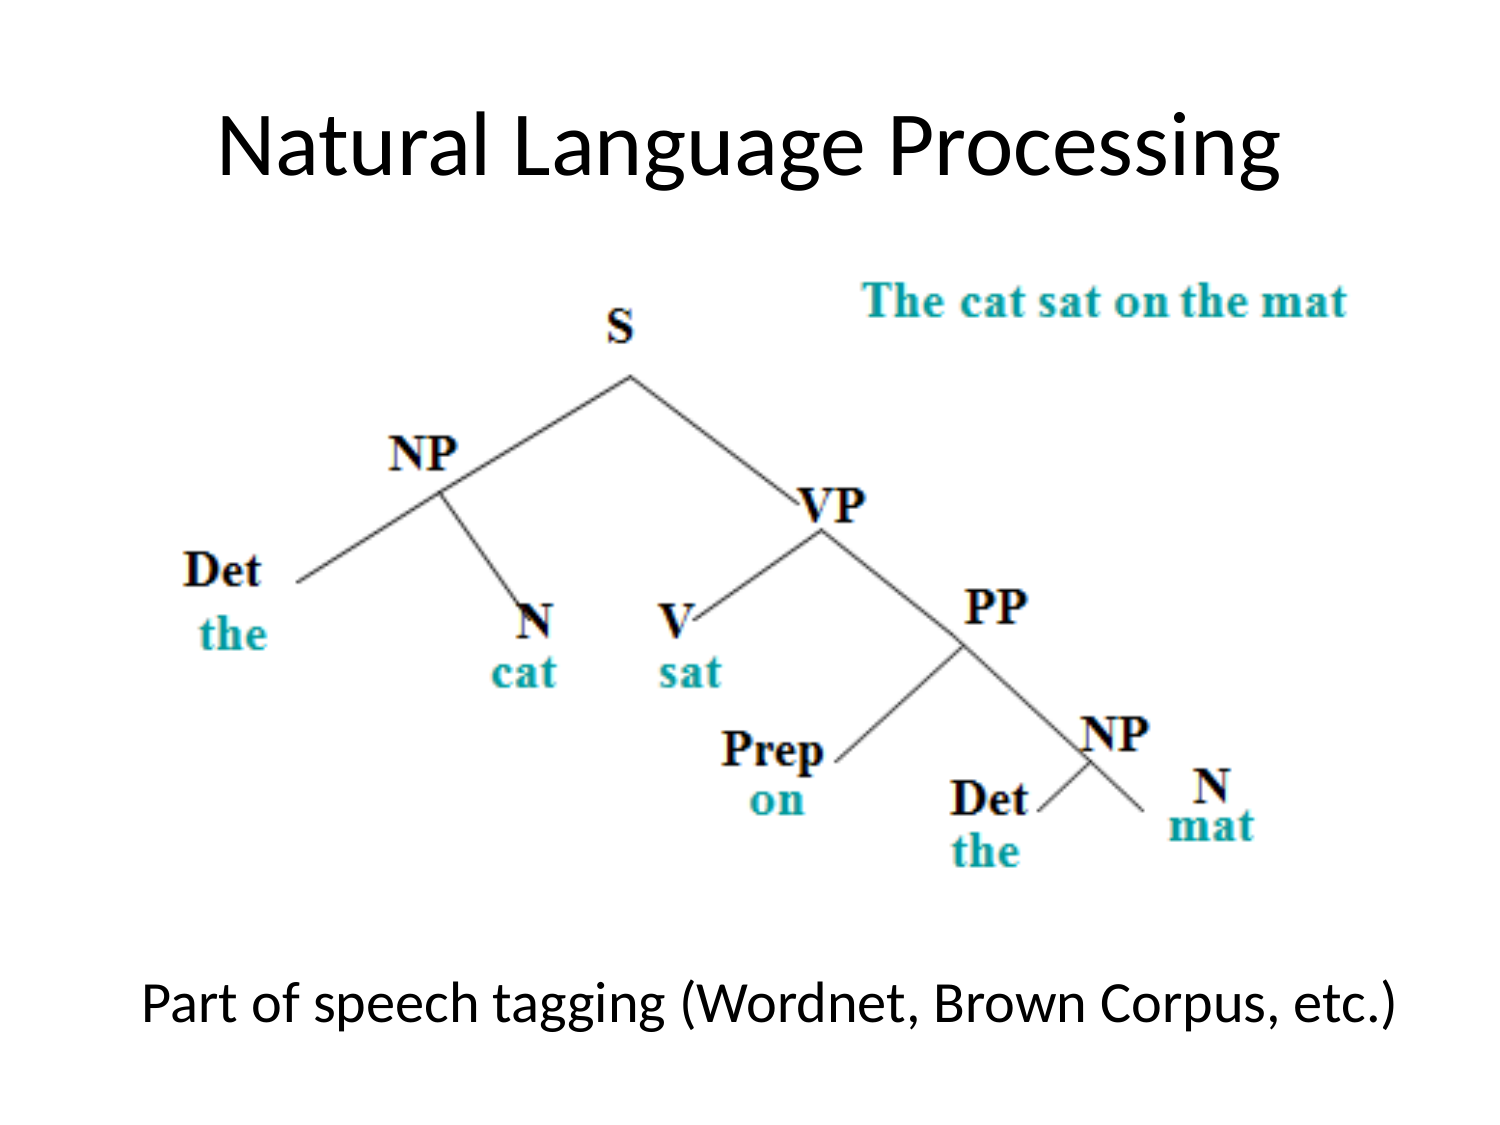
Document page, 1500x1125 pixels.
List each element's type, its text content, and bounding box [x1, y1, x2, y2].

title Natural Language Processing [75, 45, 1425, 233]
picture [157, 207, 1446, 921]
text_box Part of speech tagging (Wordnet, Brown Corpus, etc.) [95, 905, 1446, 1093]
